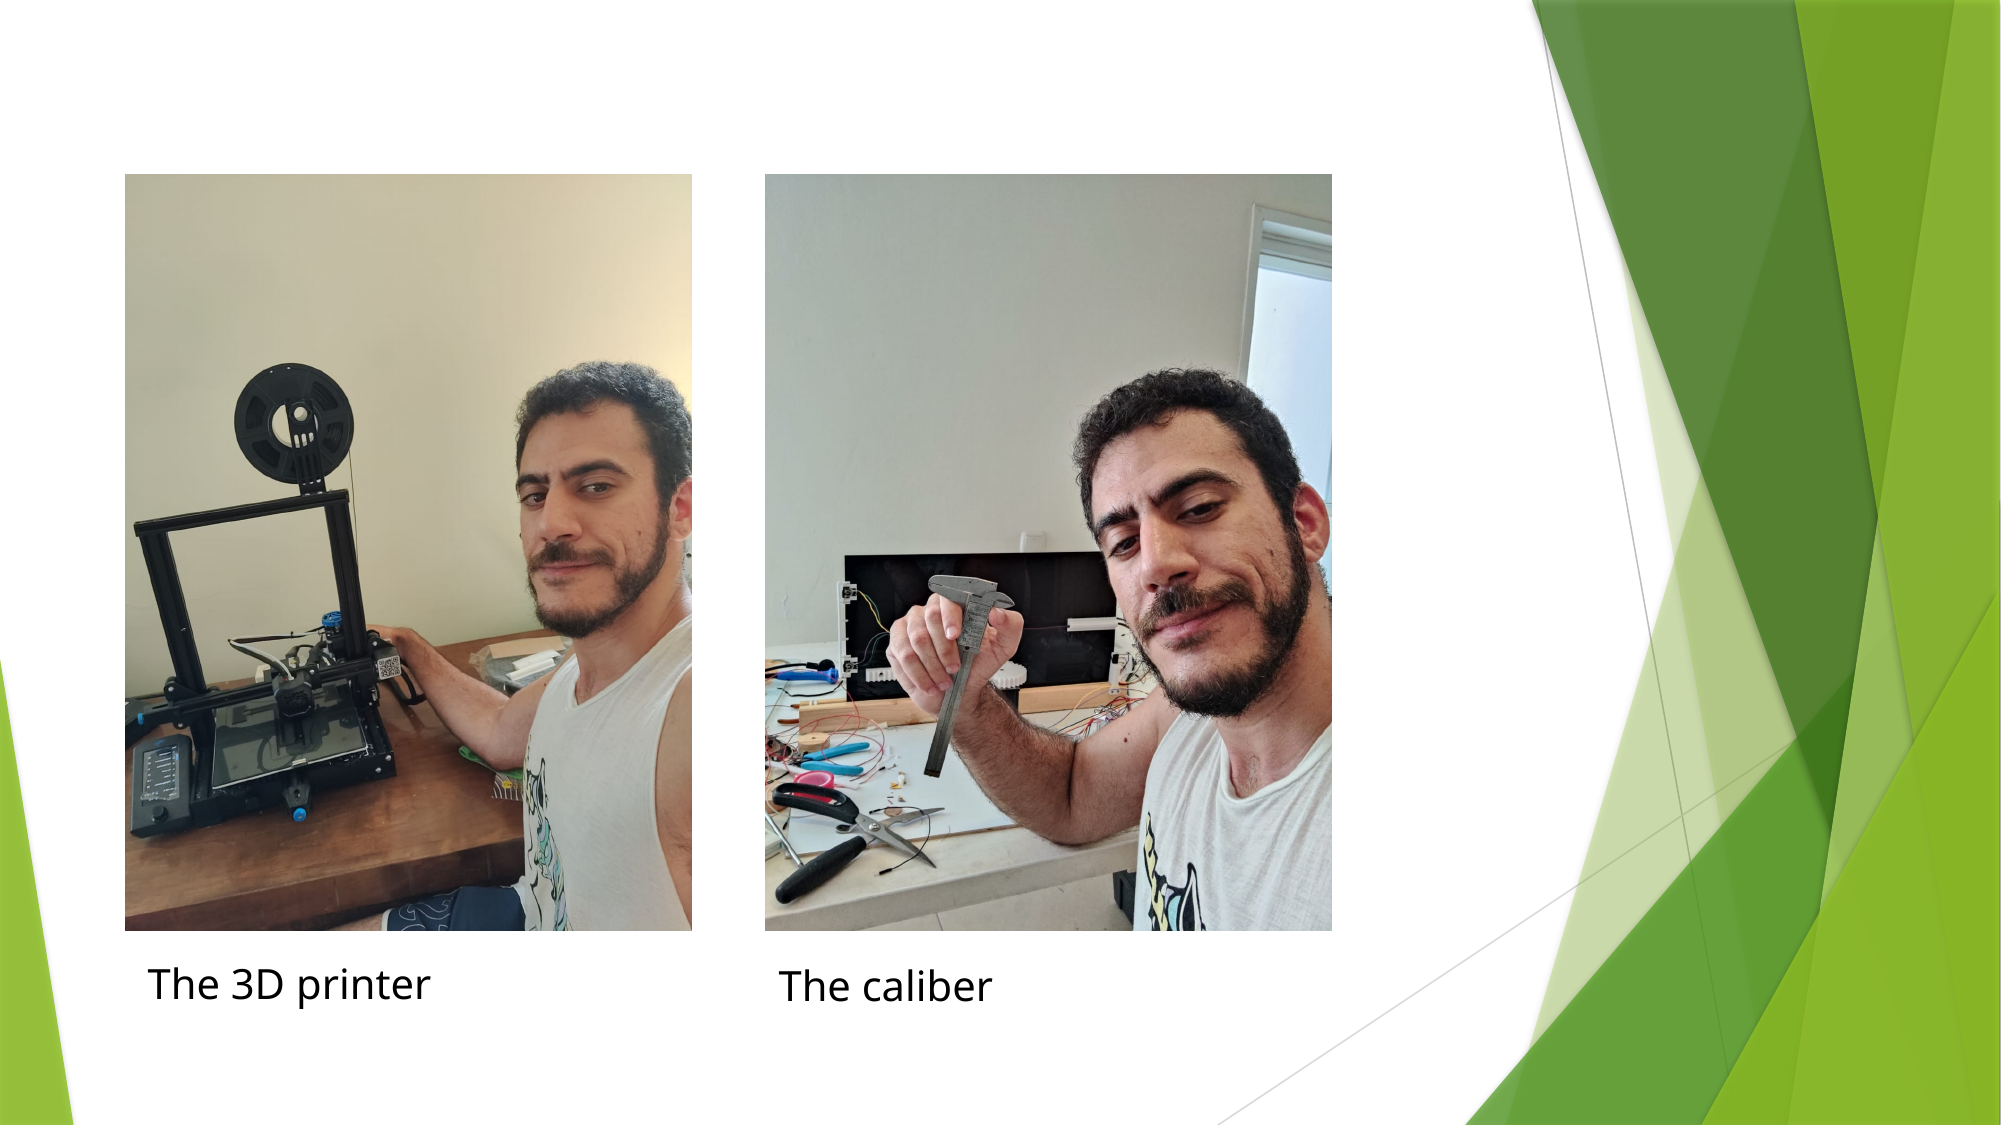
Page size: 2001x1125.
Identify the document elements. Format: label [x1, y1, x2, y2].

picture [124, 174, 693, 931]
text_box [0, 0, 2000, 1125]
picture [764, 174, 1332, 931]
